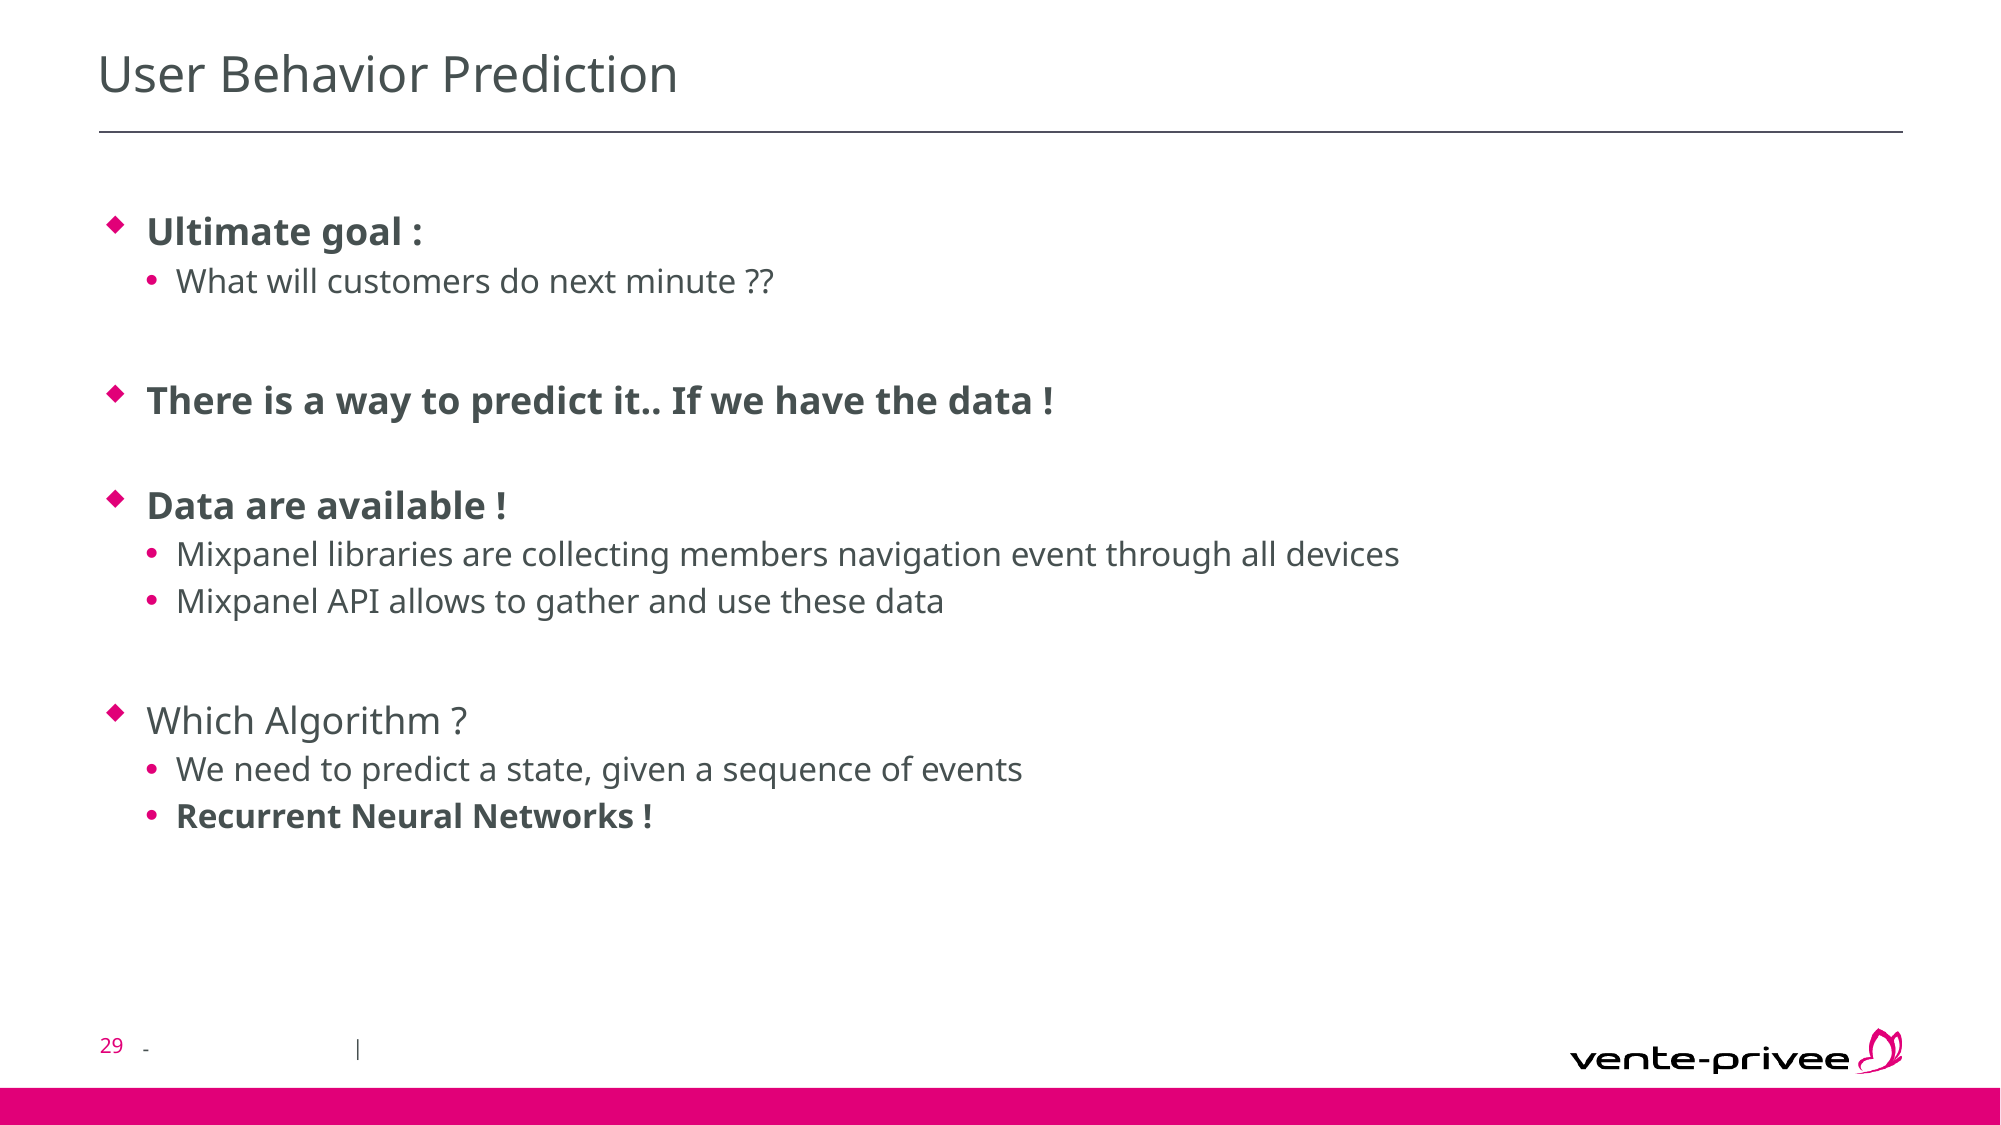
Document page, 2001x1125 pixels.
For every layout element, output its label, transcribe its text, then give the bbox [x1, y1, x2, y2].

picture [1570, 1028, 1902, 1074]
slide_number 29 [44, 1025, 124, 1061]
title User Behavior Prediction [97, 42, 1898, 102]
list Ultimate goal : What will customers do next minute ?? There is a way to predict it.. If we have the data ! Data are available ! Mixpanel libraries are collecting members navigation event through all devices Mixpanel API allows to gather and use these data Which Algorithm ? We need to predict a state, given a sequence of events Recurrent Neural Networks ! [102, 208, 1898, 976]
